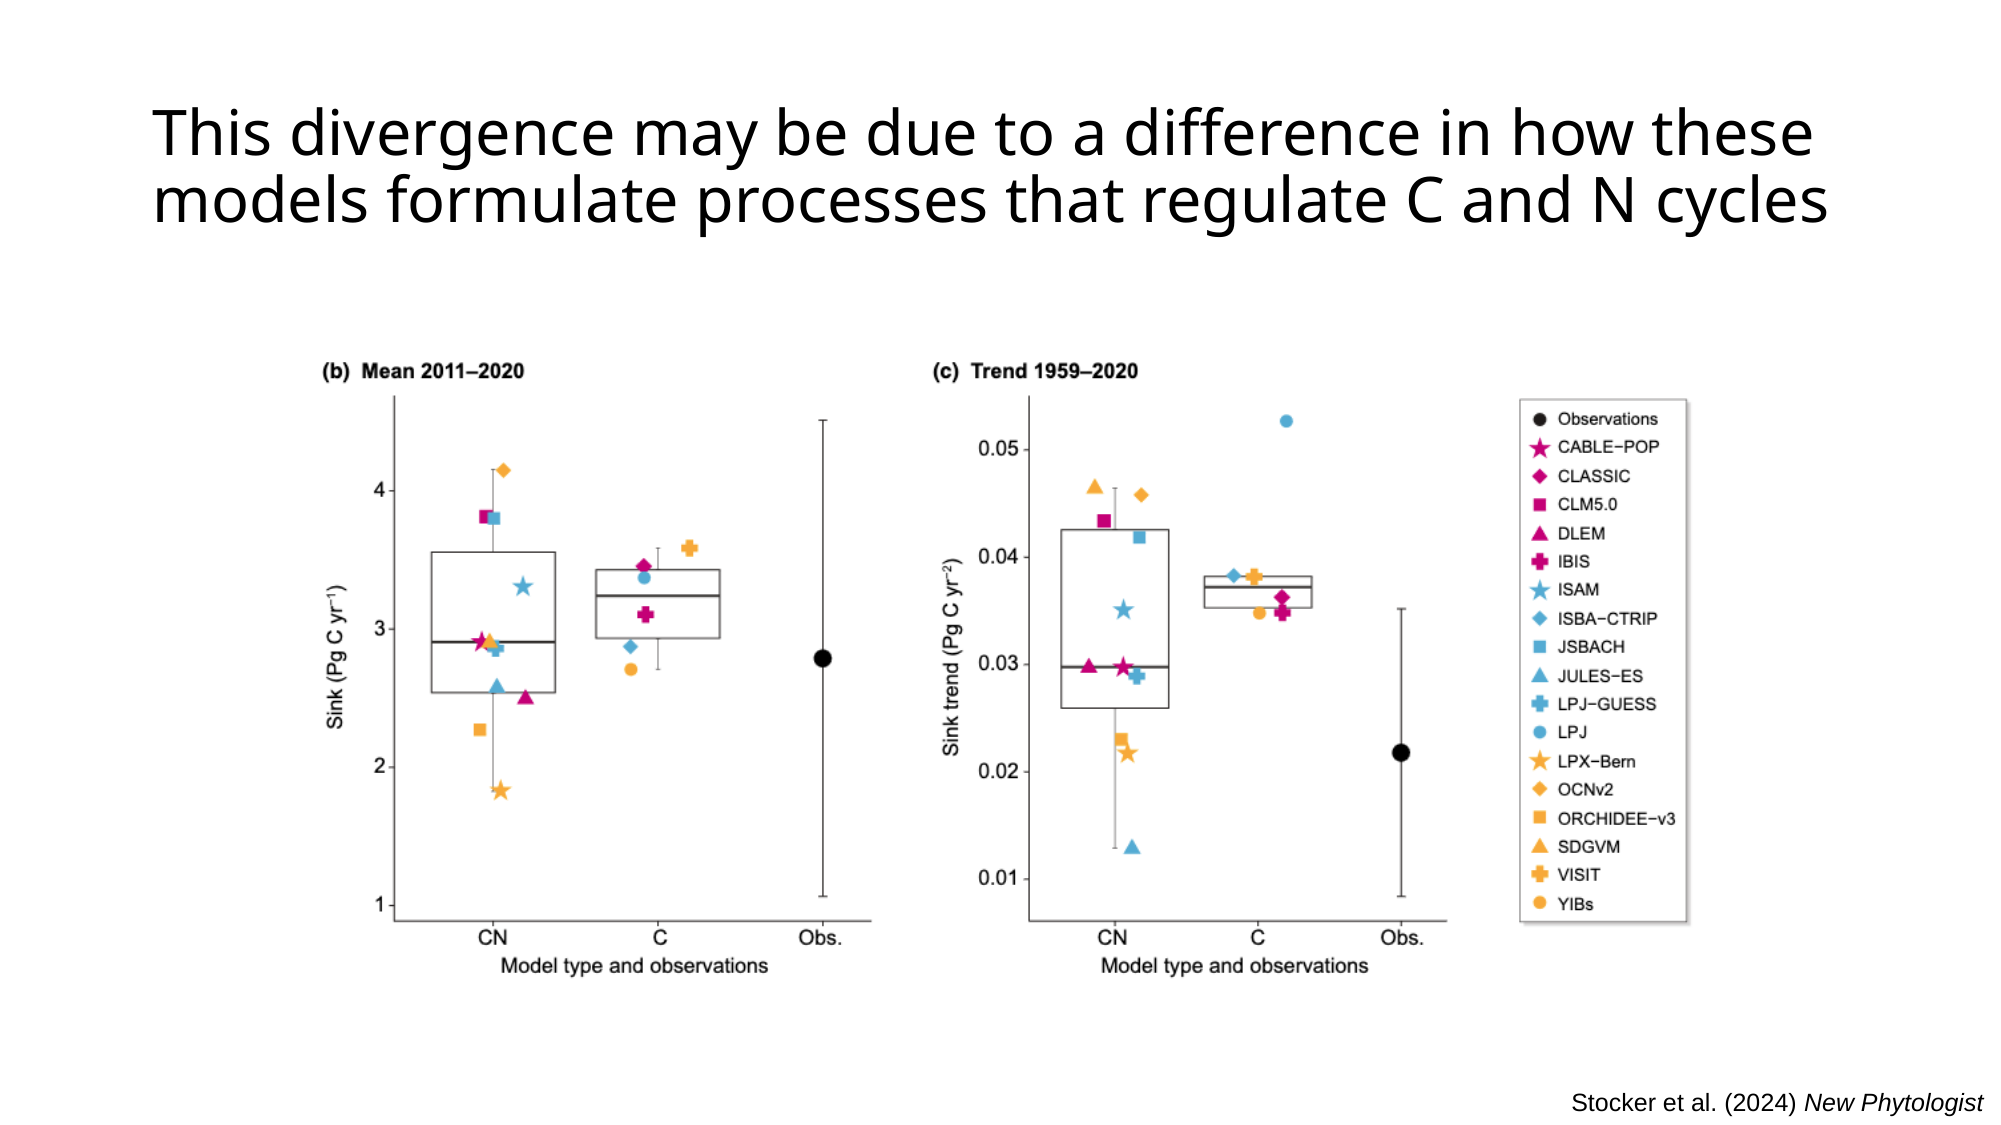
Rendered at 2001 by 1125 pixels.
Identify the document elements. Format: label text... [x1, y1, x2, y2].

text_box Stocker et al. (2024) New Phytologist [1556, 1079, 1999, 1125]
picture [284, 324, 1716, 997]
title This divergence may be due to a difference in how these models formulate processes that regulate C and N cycles [137, 59, 1863, 278]
